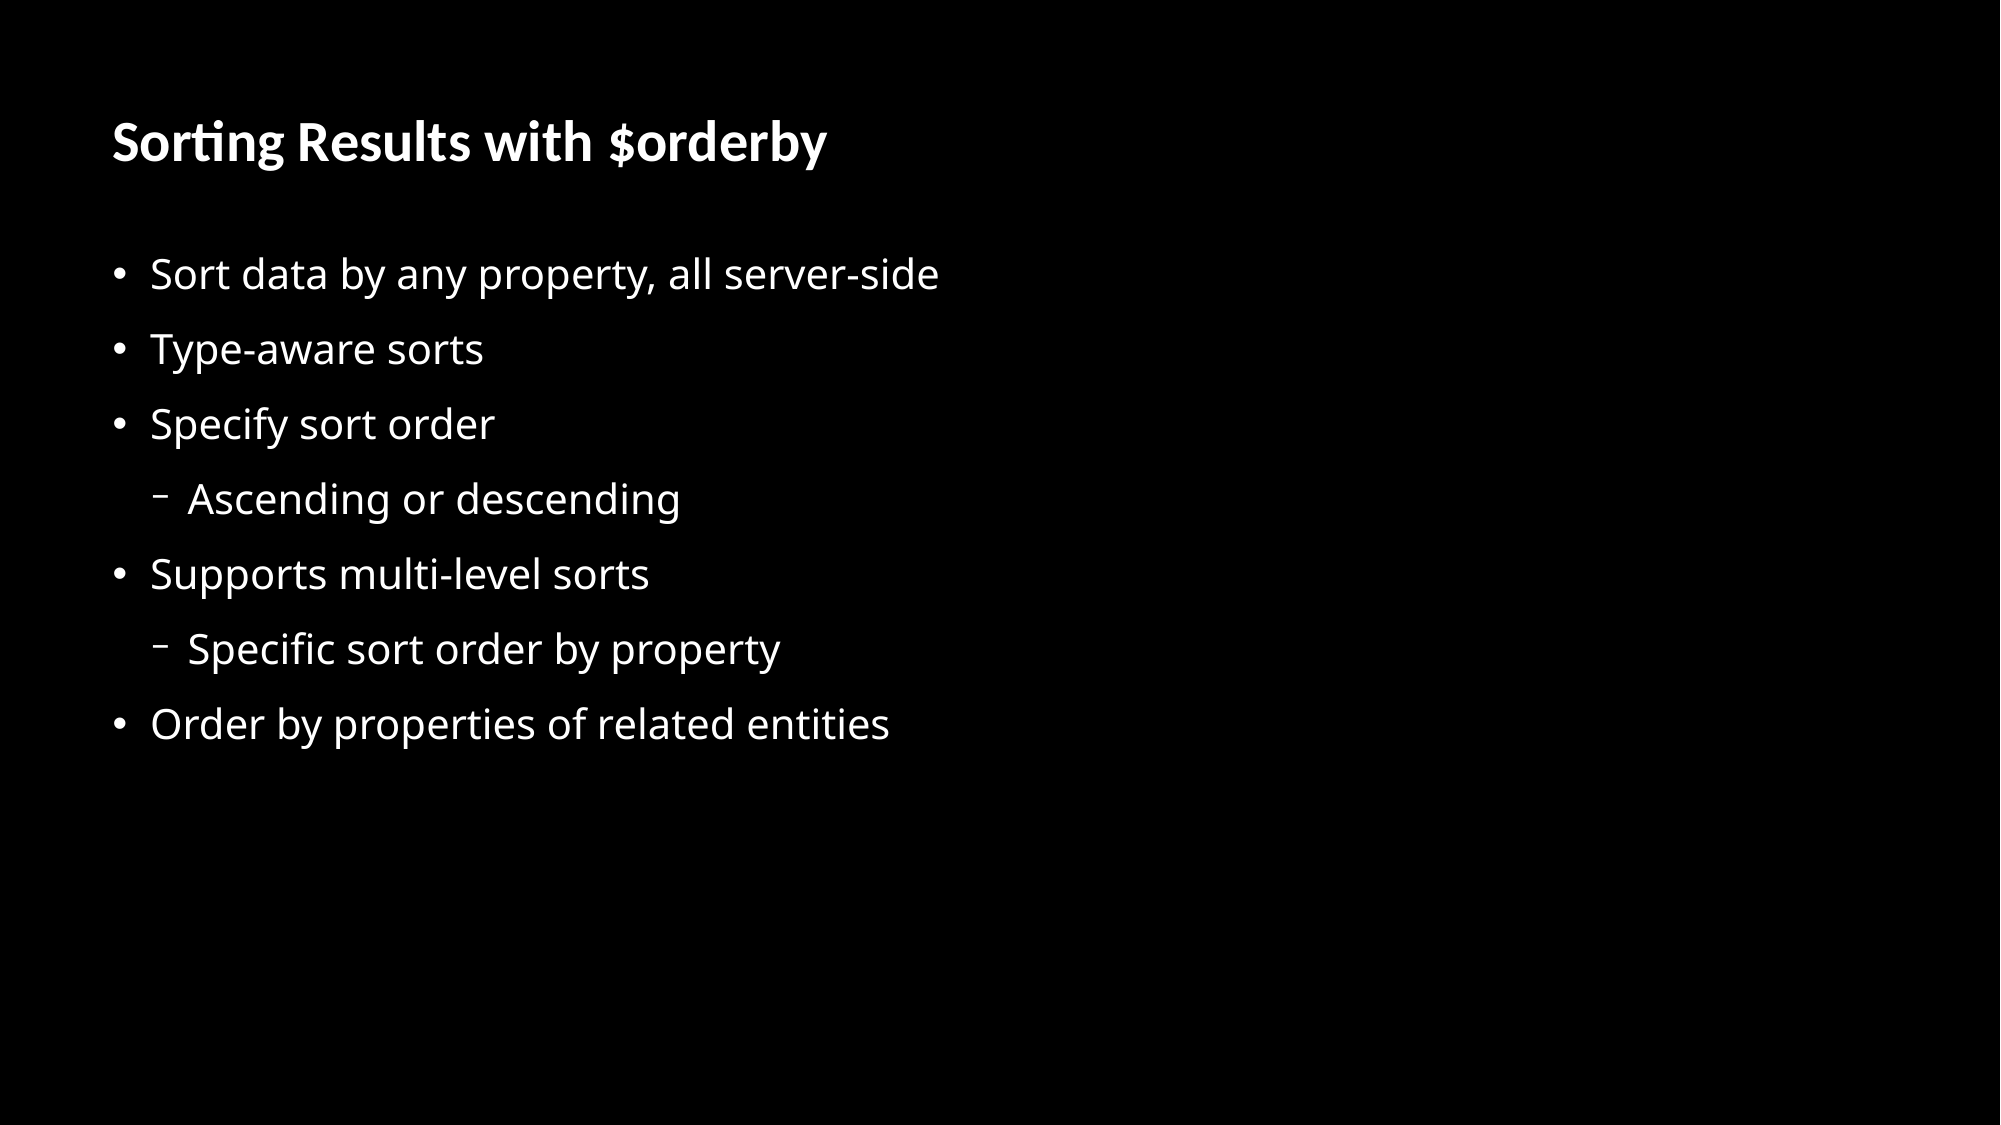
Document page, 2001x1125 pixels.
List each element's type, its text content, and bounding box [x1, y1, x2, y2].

title Sorting Results with $orderby [112, 47, 1888, 173]
list Sort data by any property, all server-side Type-aware sorts Specify sort order Ascending or descending Supports multi-level sorts Specific sort order by property Order by properties of related entities [112, 248, 1888, 1015]
